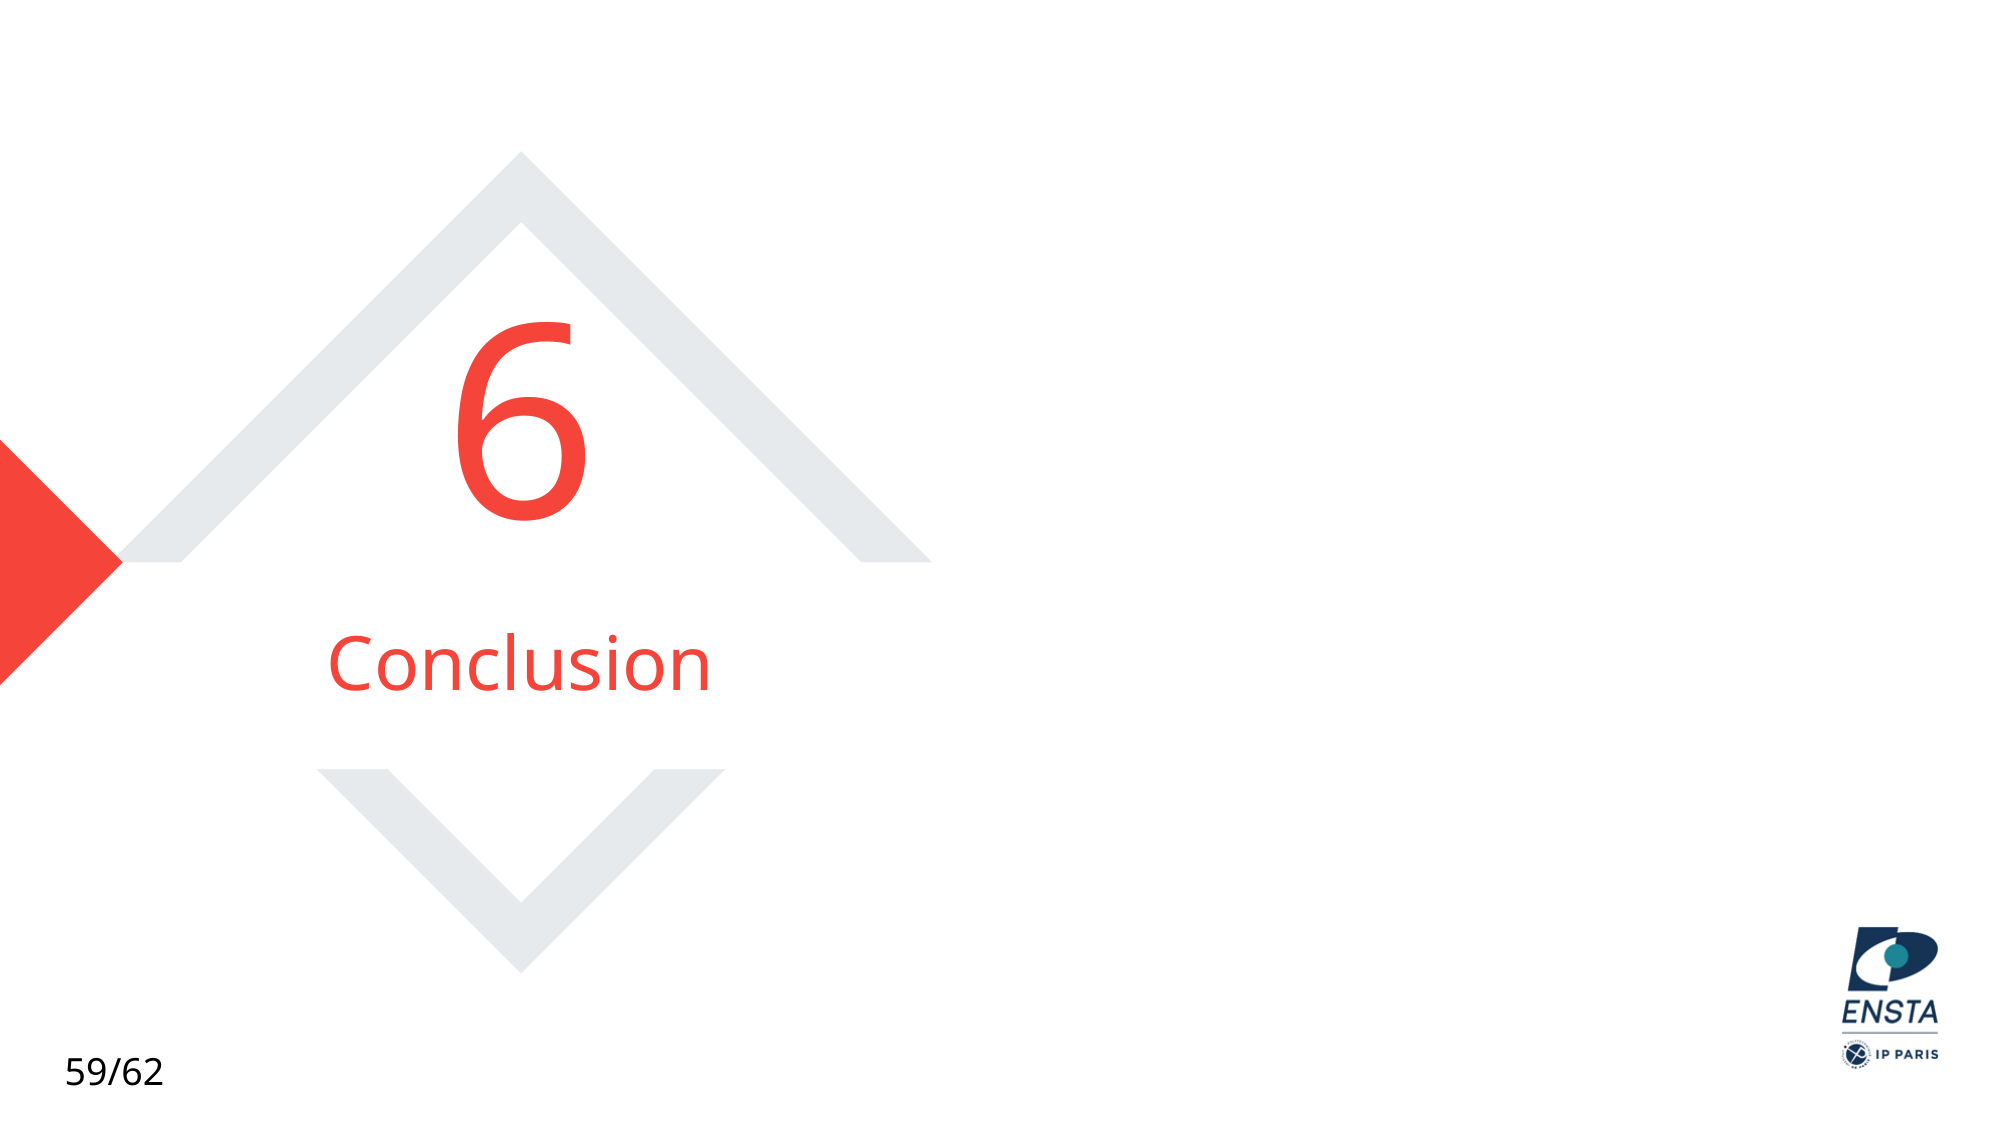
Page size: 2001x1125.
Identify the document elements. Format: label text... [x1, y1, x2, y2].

text_box 59/62 [49, 1040, 180, 1100]
picture [1830, 915, 1950, 1081]
list Conclusion [208, 562, 834, 770]
list 6 [343, 277, 699, 514]
